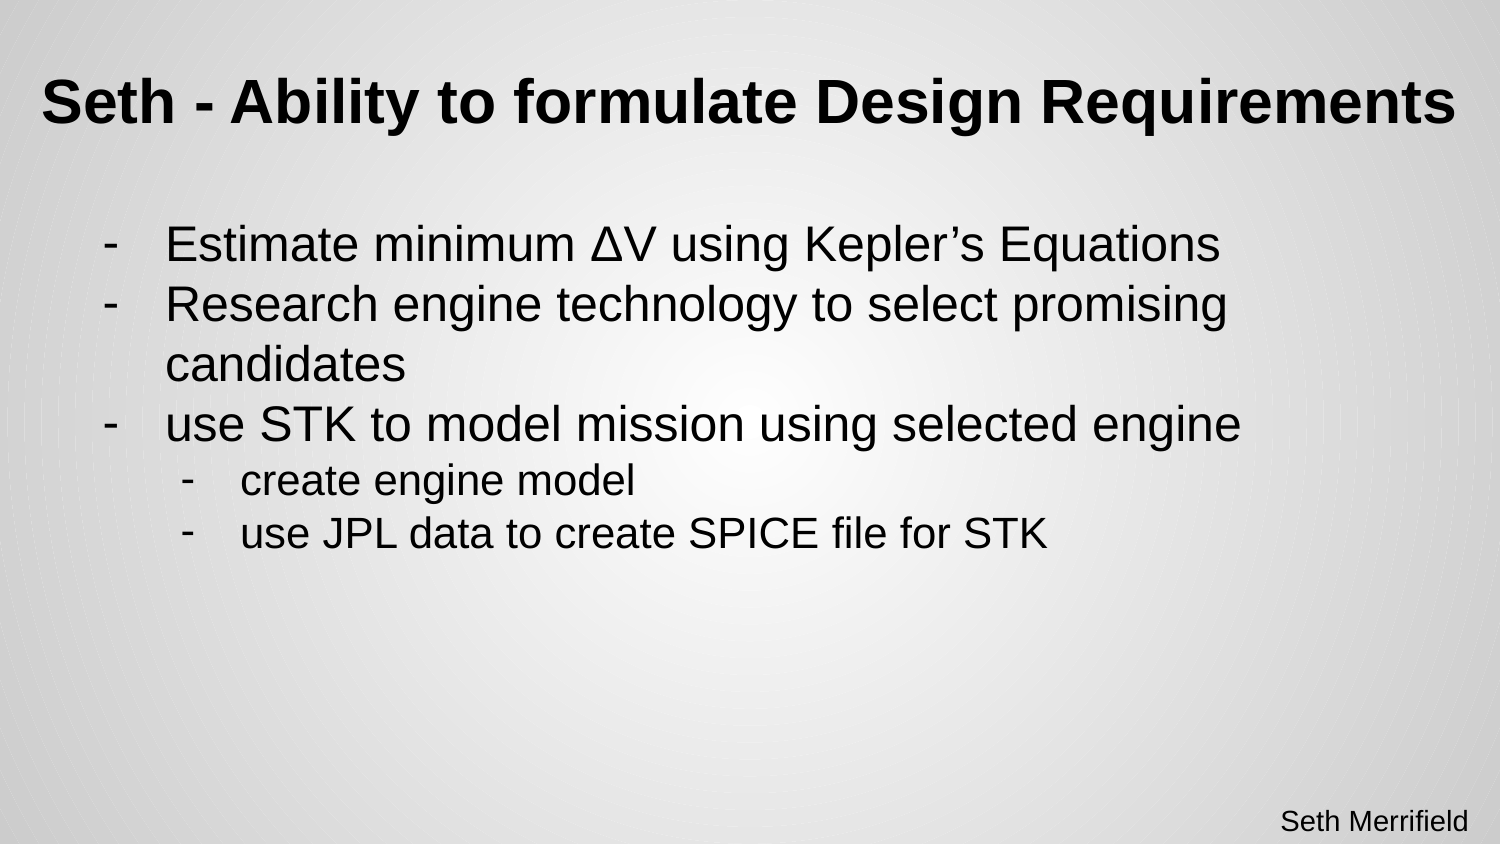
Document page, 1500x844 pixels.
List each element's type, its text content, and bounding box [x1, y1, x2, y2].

title Seth - Ability to formulate Design Requirements [0, 36, 1500, 161]
text_box Seth Merrifield [1265, 787, 1500, 844]
list Estimate minimum ΔV using Kepler’s Equations Research engine technology to select promising candidates use STK to model mission using selected engine create engine model use JPL data to create SPICE file for STK [75, 196, 1425, 808]
